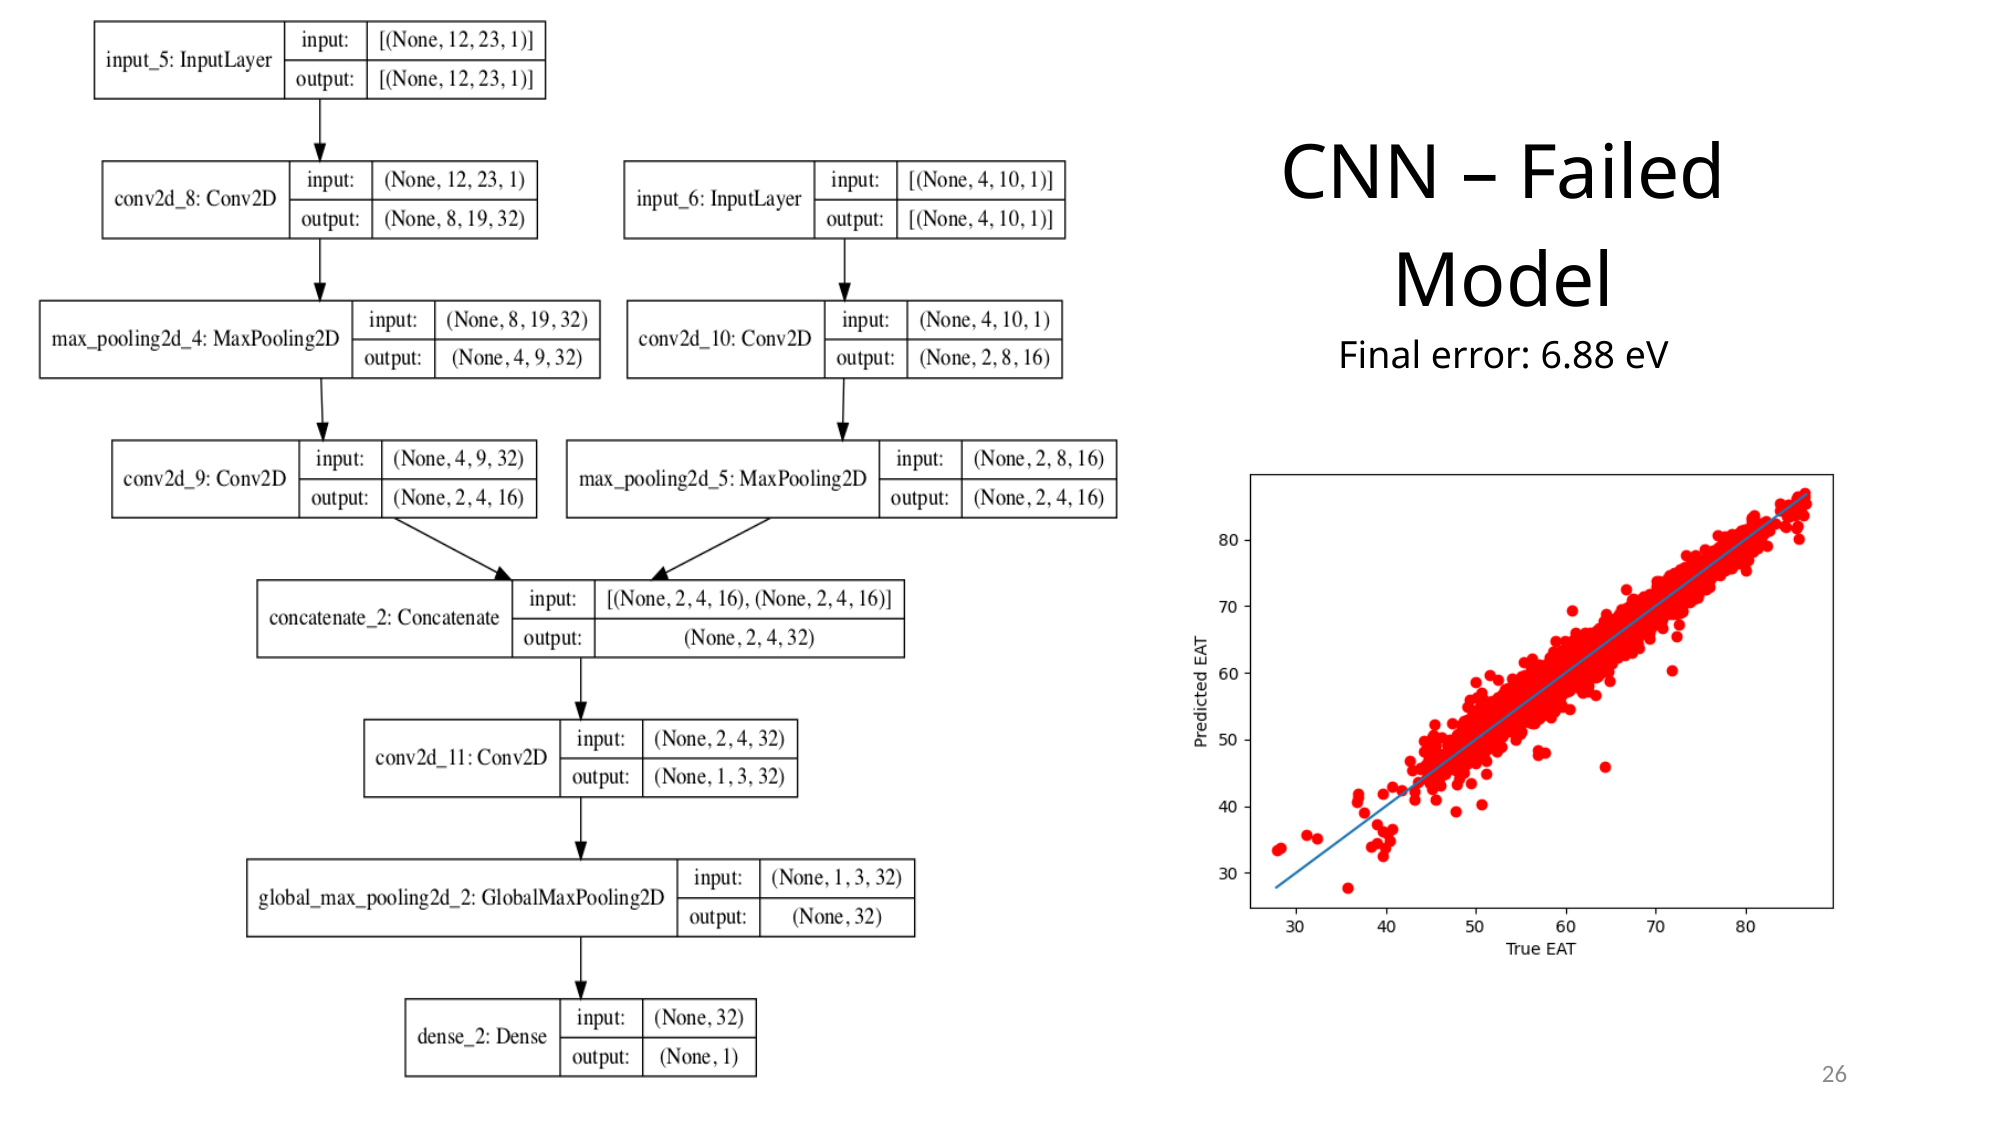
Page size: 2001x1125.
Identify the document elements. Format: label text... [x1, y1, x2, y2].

title CNN – Failed Model Final error: 6.88 eV [1219, 31, 1788, 391]
picture [1156, 406, 1908, 970]
picture [33, 14, 1123, 1084]
slide_number 26 [1412, 1042, 1863, 1103]
